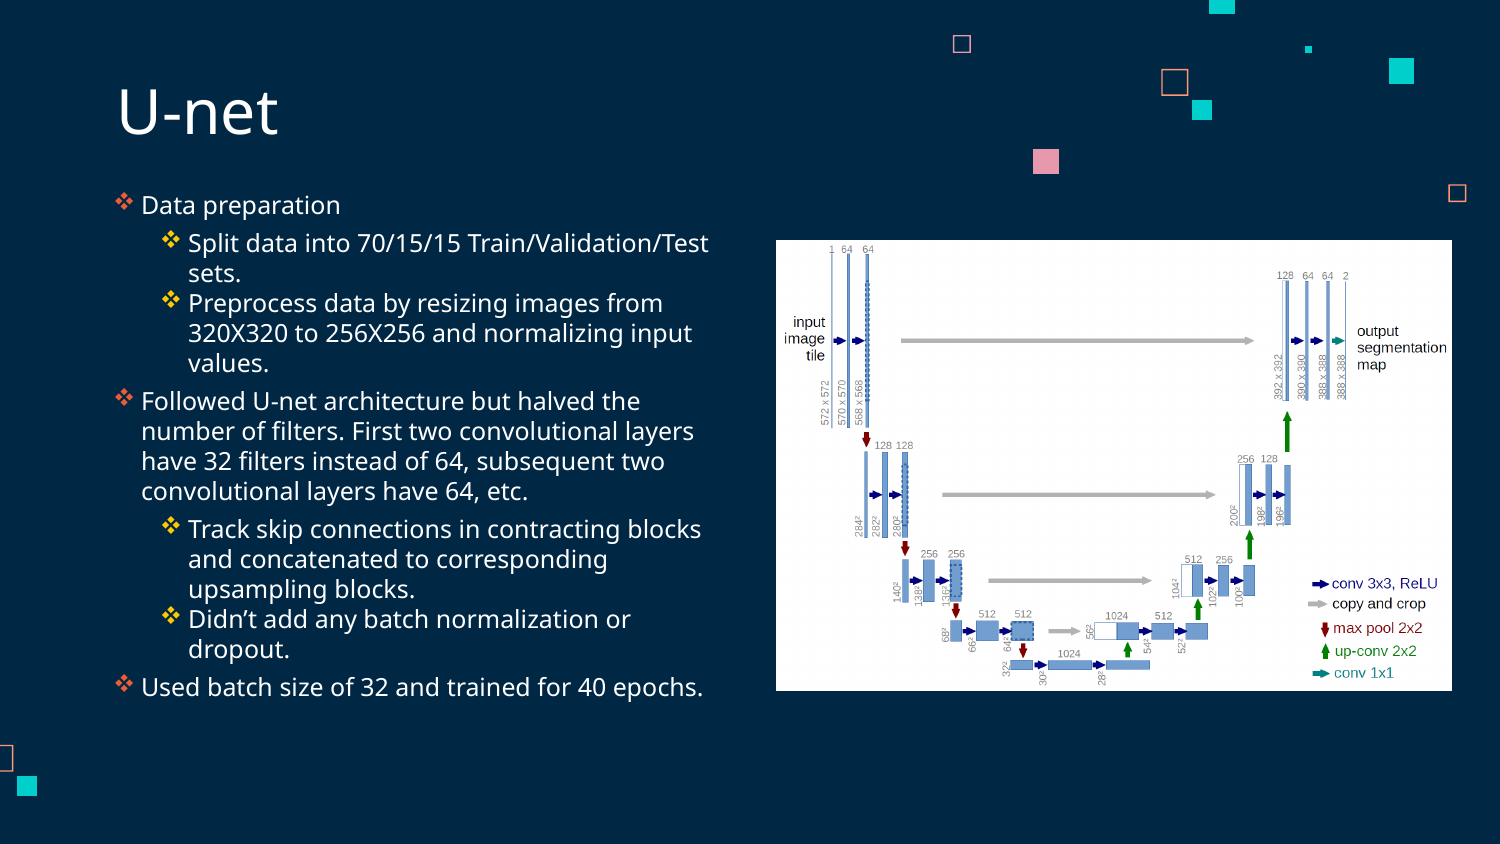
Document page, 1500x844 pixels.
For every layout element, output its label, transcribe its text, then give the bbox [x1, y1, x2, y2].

title U-net [101, 67, 878, 163]
picture [775, 239, 1452, 691]
list Data preparation Split data into 70/15/15 Train/Validation/Test sets. Preprocess data by resizing images from 320X320 to 256X256 and normalizing input values. Followed U-net architecture but halved the number of filters. First two convolutional layers have 32 filters instead of 64, subsequent two convolutional layers have 64, etc. Track skip connections in contracting blocks and concatenated to corresponding upsampling blocks. Didn’t add any batch normalization or dropout. Used batch size of 32 and trained for 40 epochs. [98, 174, 745, 796]
